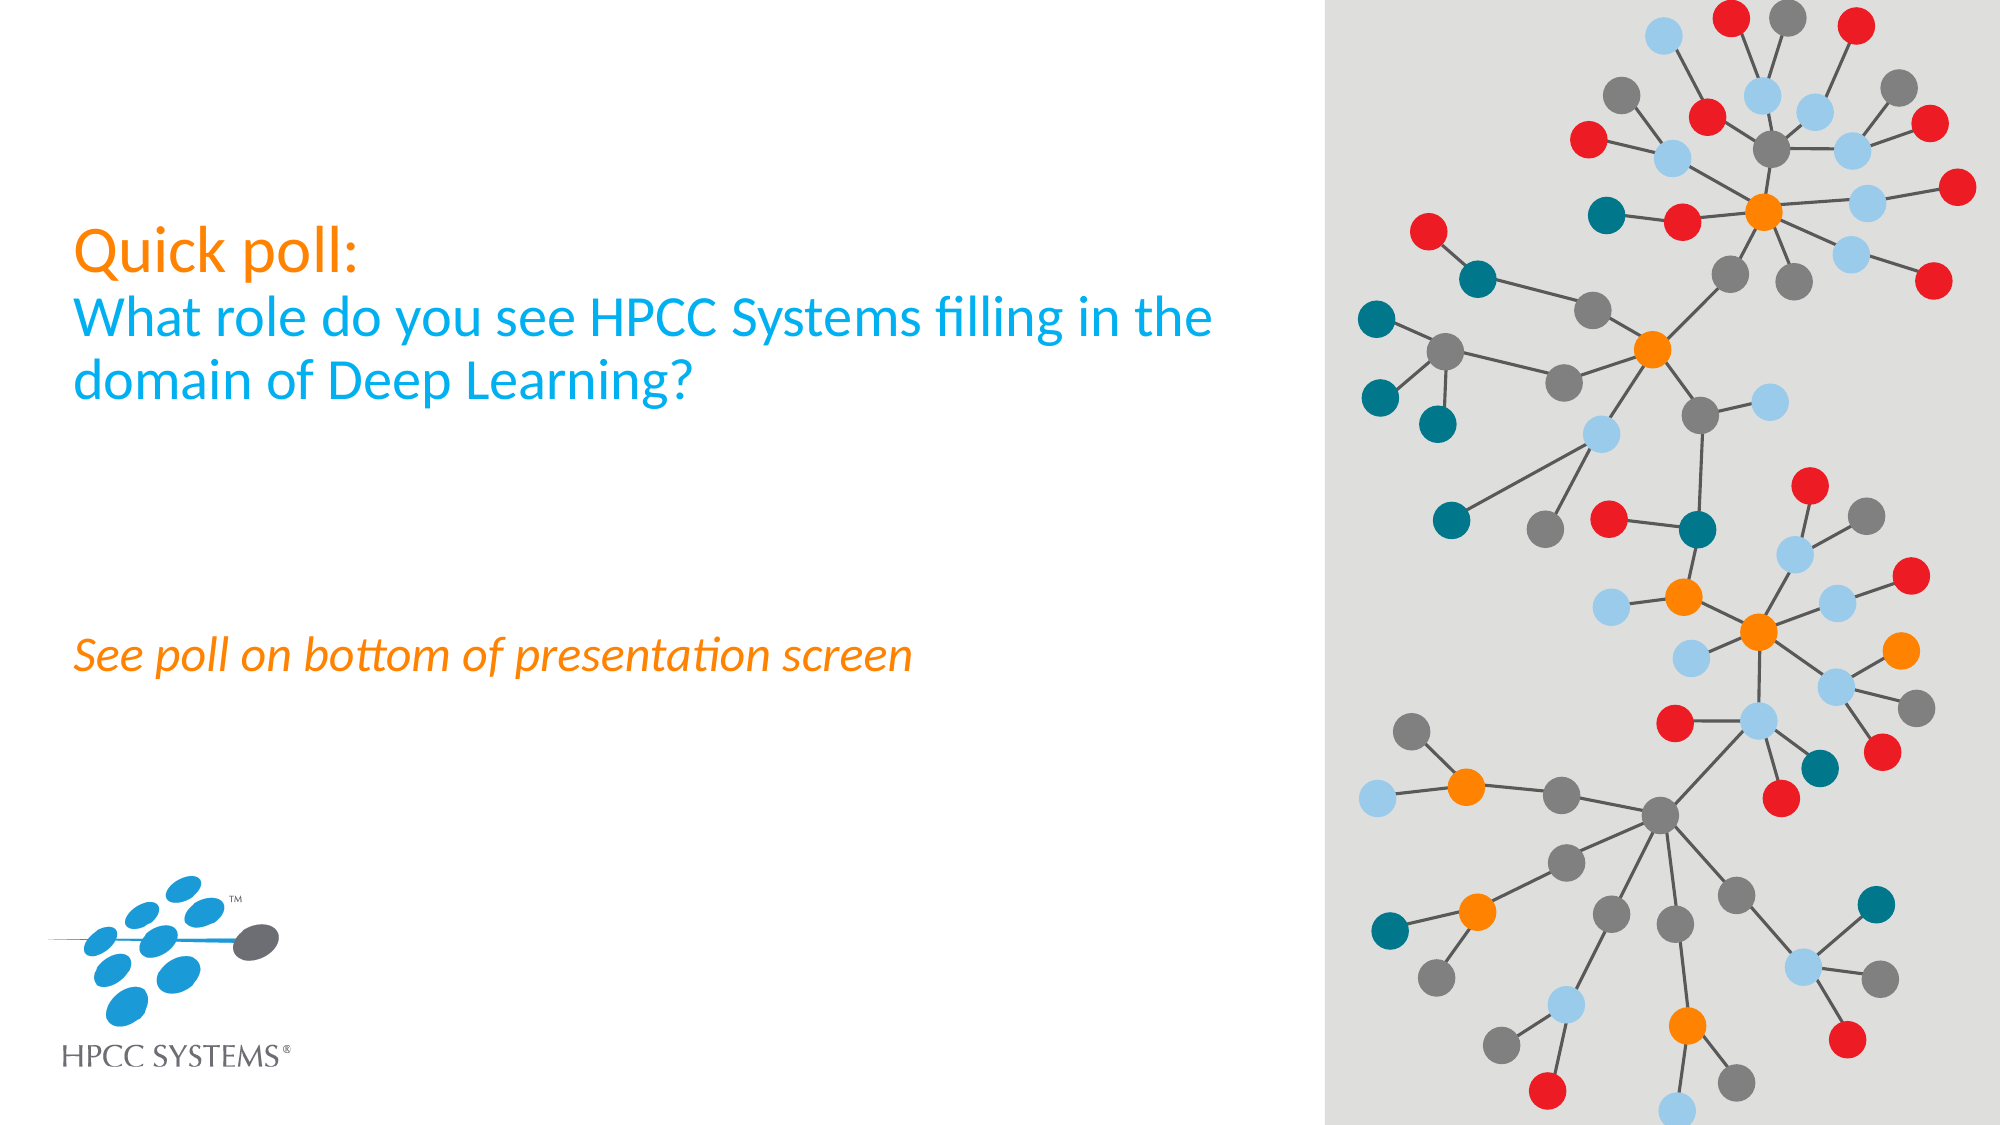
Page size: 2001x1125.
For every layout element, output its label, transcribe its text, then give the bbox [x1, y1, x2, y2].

title Quick poll: What role do you see HPCC Systems filling in the domain of Deep Learning? See poll on bottom of presentation screen [73, 331, 1219, 636]
picture [48, 876, 291, 1067]
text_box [1324, 0, 2000, 1125]
